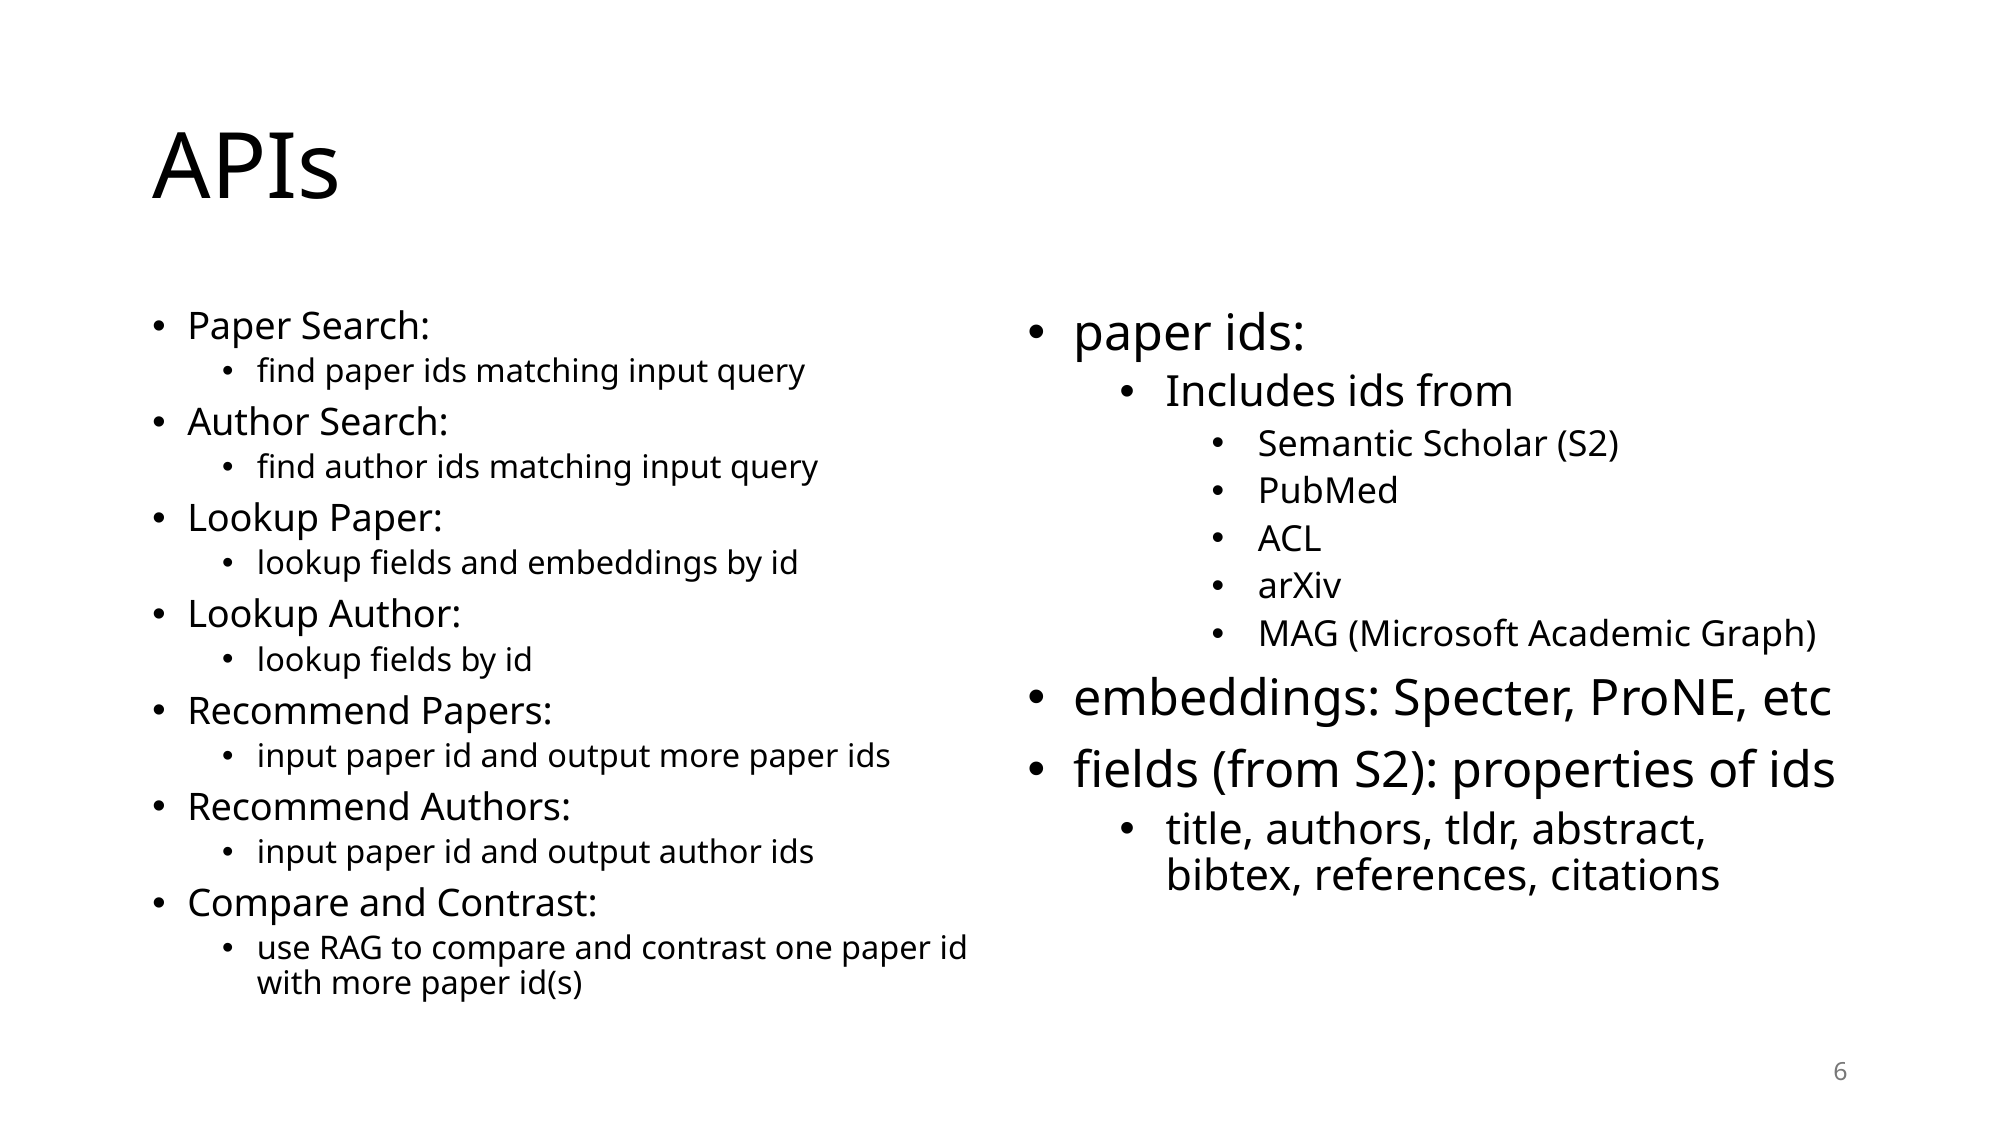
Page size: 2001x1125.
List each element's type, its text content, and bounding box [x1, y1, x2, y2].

title APIs [137, 59, 1863, 278]
list paper ids: Includes ids from Semantic Scholar (S2) PubMed ACL arXiv MAG (Microsoft Academic Graph) embeddings: Specter, ProNE, etc fields (from S2): properties of ids title, authors, tldr, abstract, bibtex, references, citations [1012, 299, 1863, 1014]
list Paper Search: find paper ids matching input query Author Search: find author ids matching input query Lookup Paper: lookup fields and embeddings by id Lookup Author: lookup fields by id Recommend Papers: input paper id and output more paper ids Recommend Authors: input paper id and output author ids Compare and Contrast: use RAG to compare and contrast one paper id with more paper id(s) [137, 299, 988, 1014]
slide_number 6 [1412, 1042, 1863, 1103]
